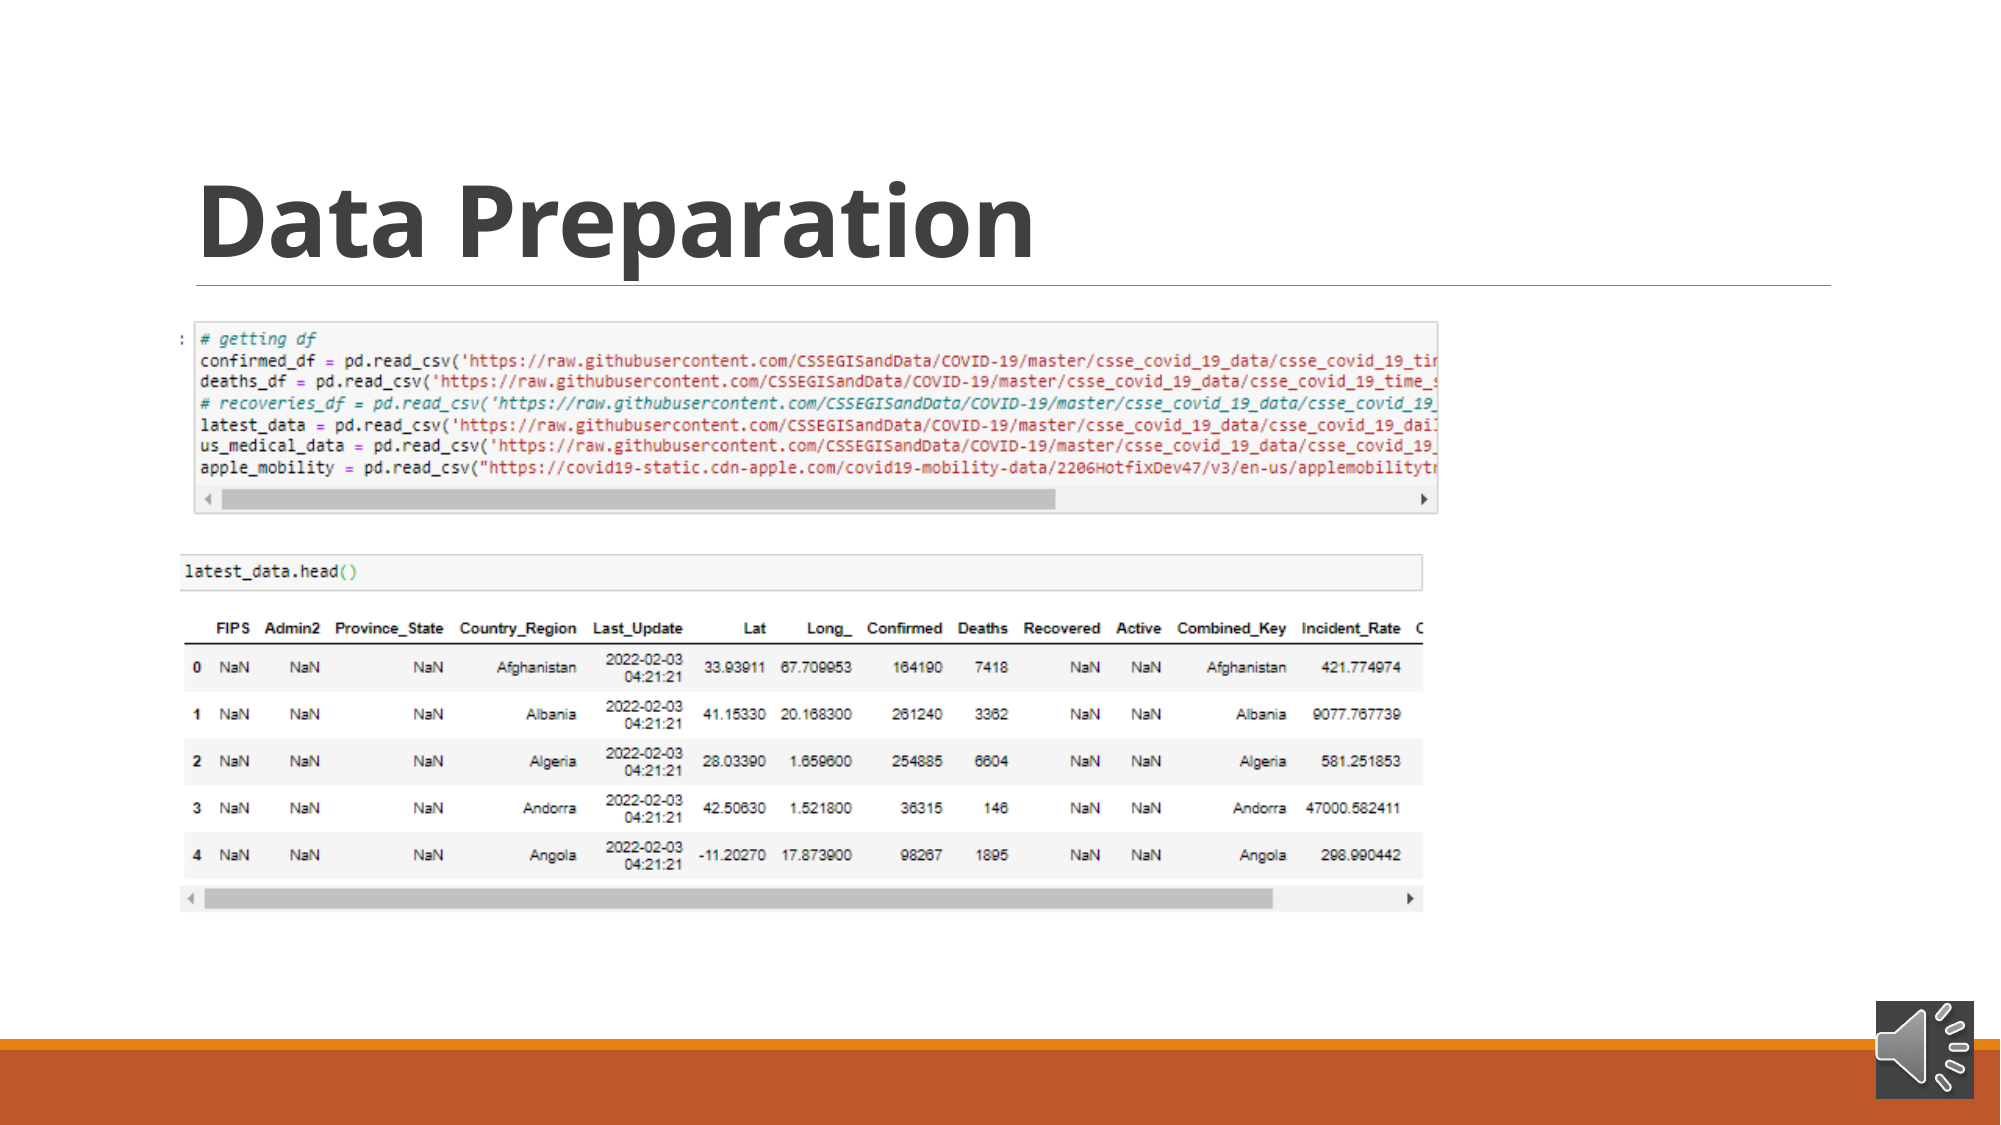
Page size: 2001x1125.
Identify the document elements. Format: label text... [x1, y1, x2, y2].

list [179, 312, 1456, 528]
picture [1874, 999, 1976, 1101]
picture [179, 553, 1428, 921]
title Data Preparation [180, 47, 1830, 285]
